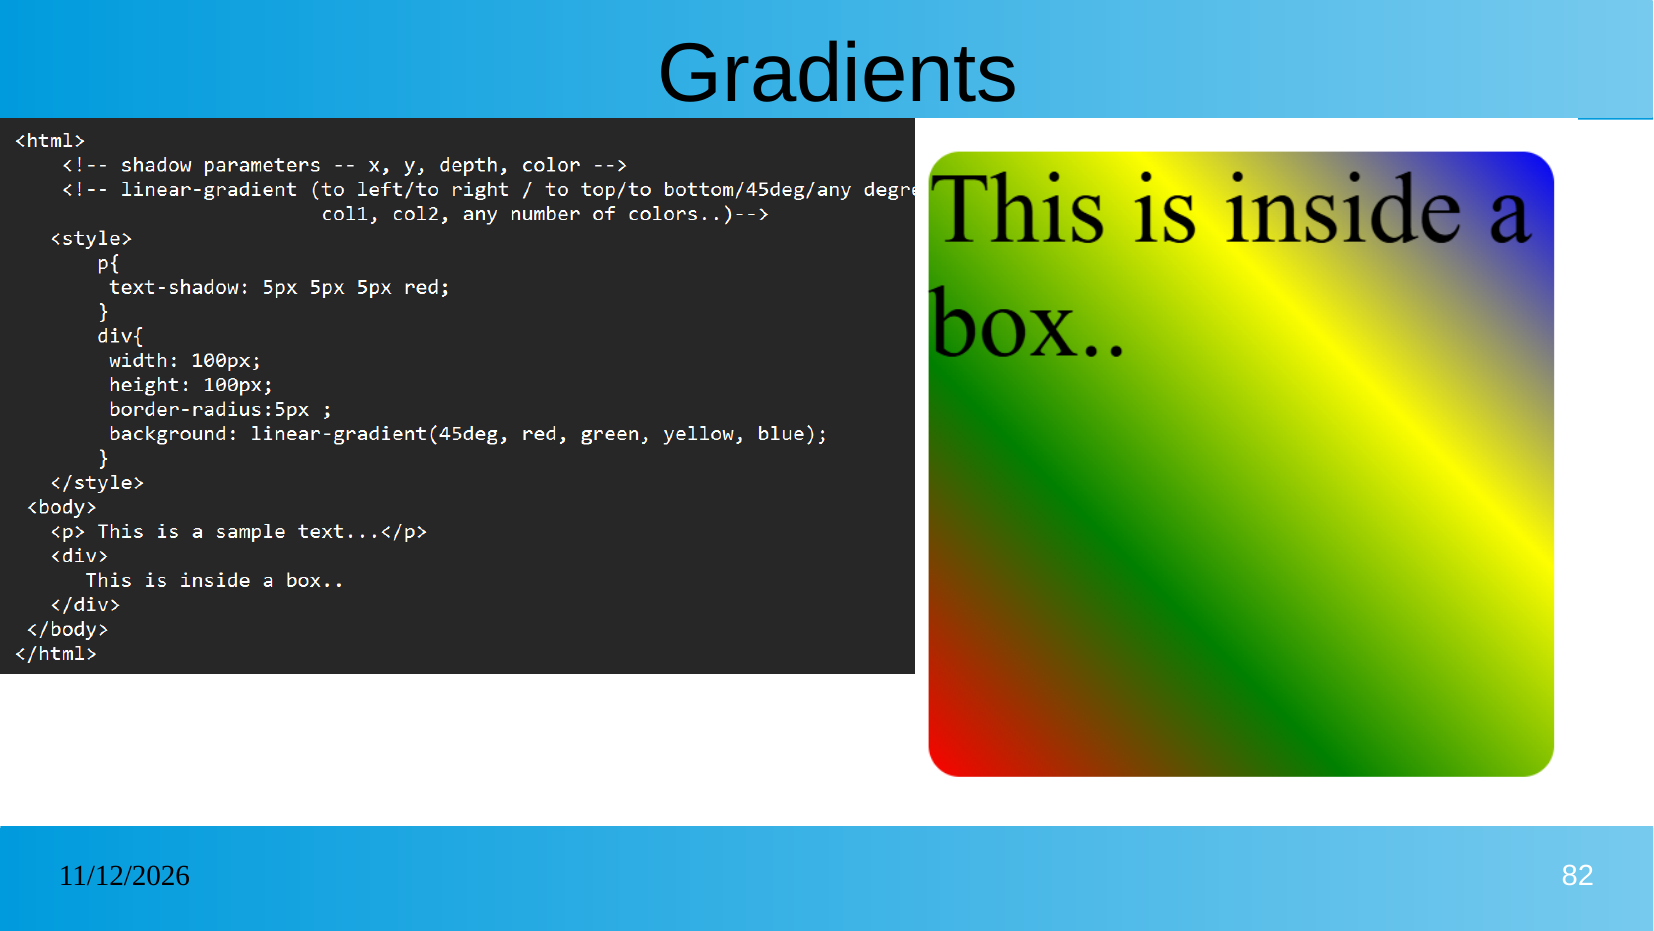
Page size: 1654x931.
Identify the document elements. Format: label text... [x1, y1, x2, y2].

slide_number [59, 856, 443, 916]
picture [0, 117, 1578, 797]
slide_number 82 [1210, 856, 1595, 916]
title Gradients [59, 29, 1595, 108]
